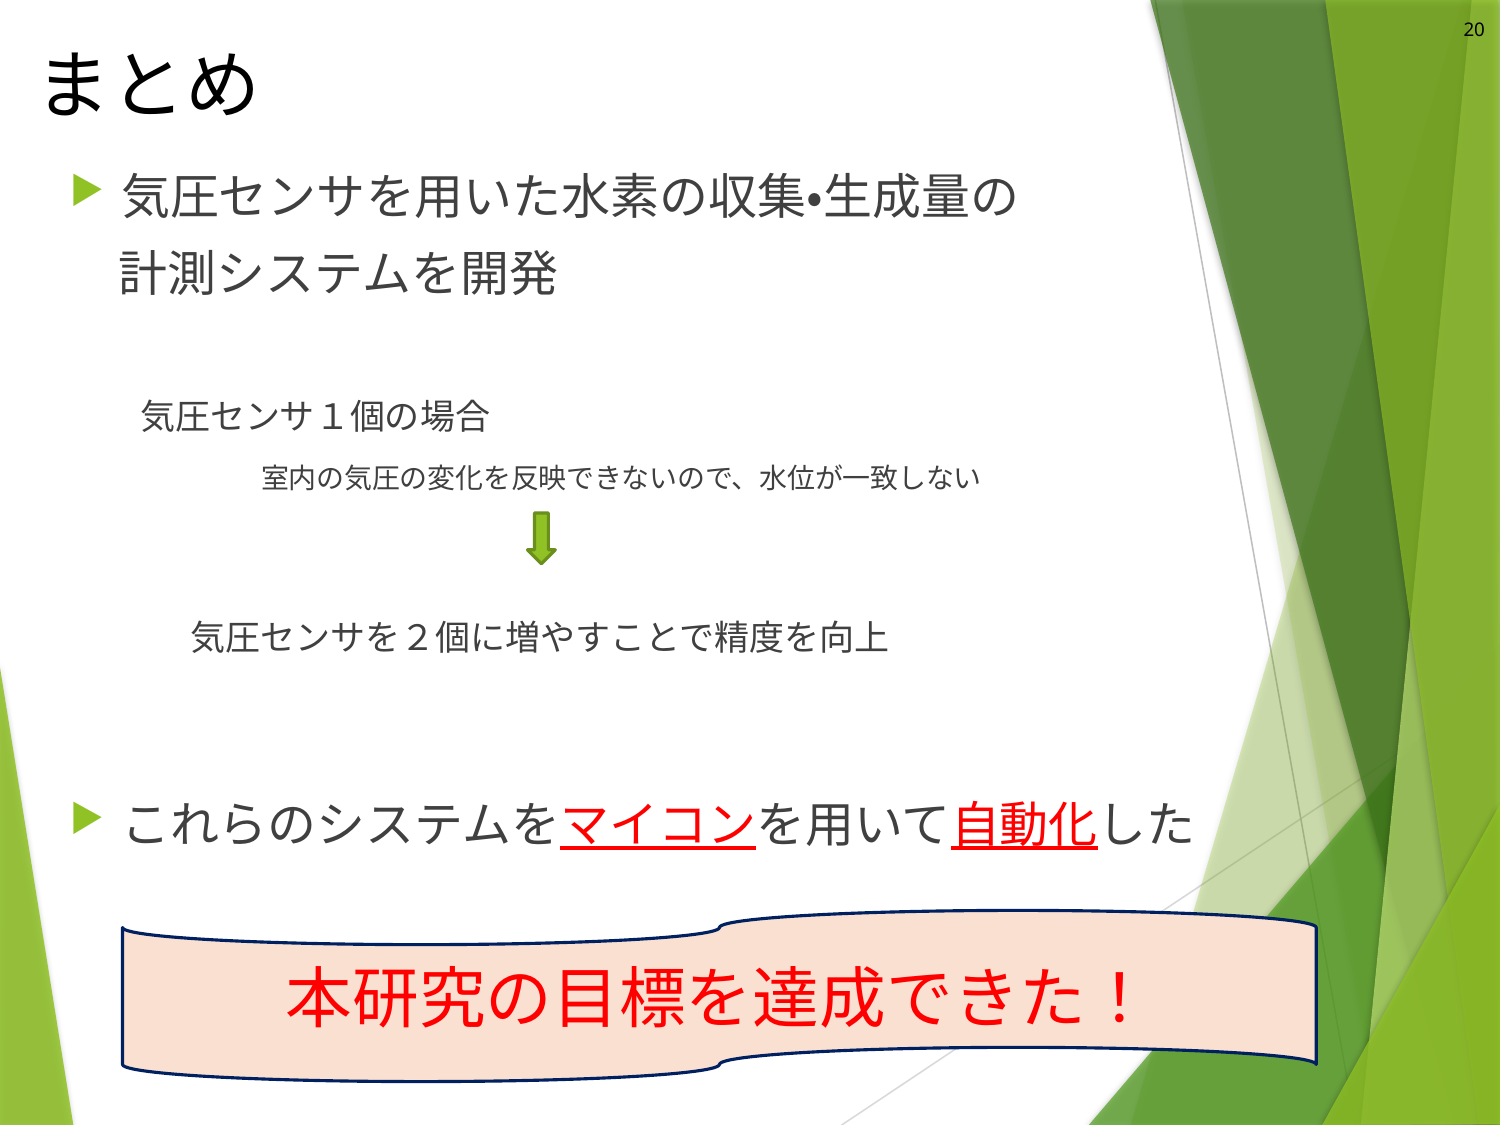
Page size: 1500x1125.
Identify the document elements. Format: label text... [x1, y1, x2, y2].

title まとめ [20, 29, 1063, 247]
list 気圧センサを用いた水素の収集・生成量の 計測システムを開発 気圧センサ１個の場合 室内の気圧の変化を反映できないので、水位が一致しない 気圧センサを２個に増やすことで精度を向上 これらのシステムをマイコンを用いて自動化した [54, 158, 1384, 868]
text_box [526, 511, 557, 565]
slide_number 20 [1415, 0, 1500, 60]
text_box 本研究の目標を達成できた！ [120, 908, 1318, 1084]
